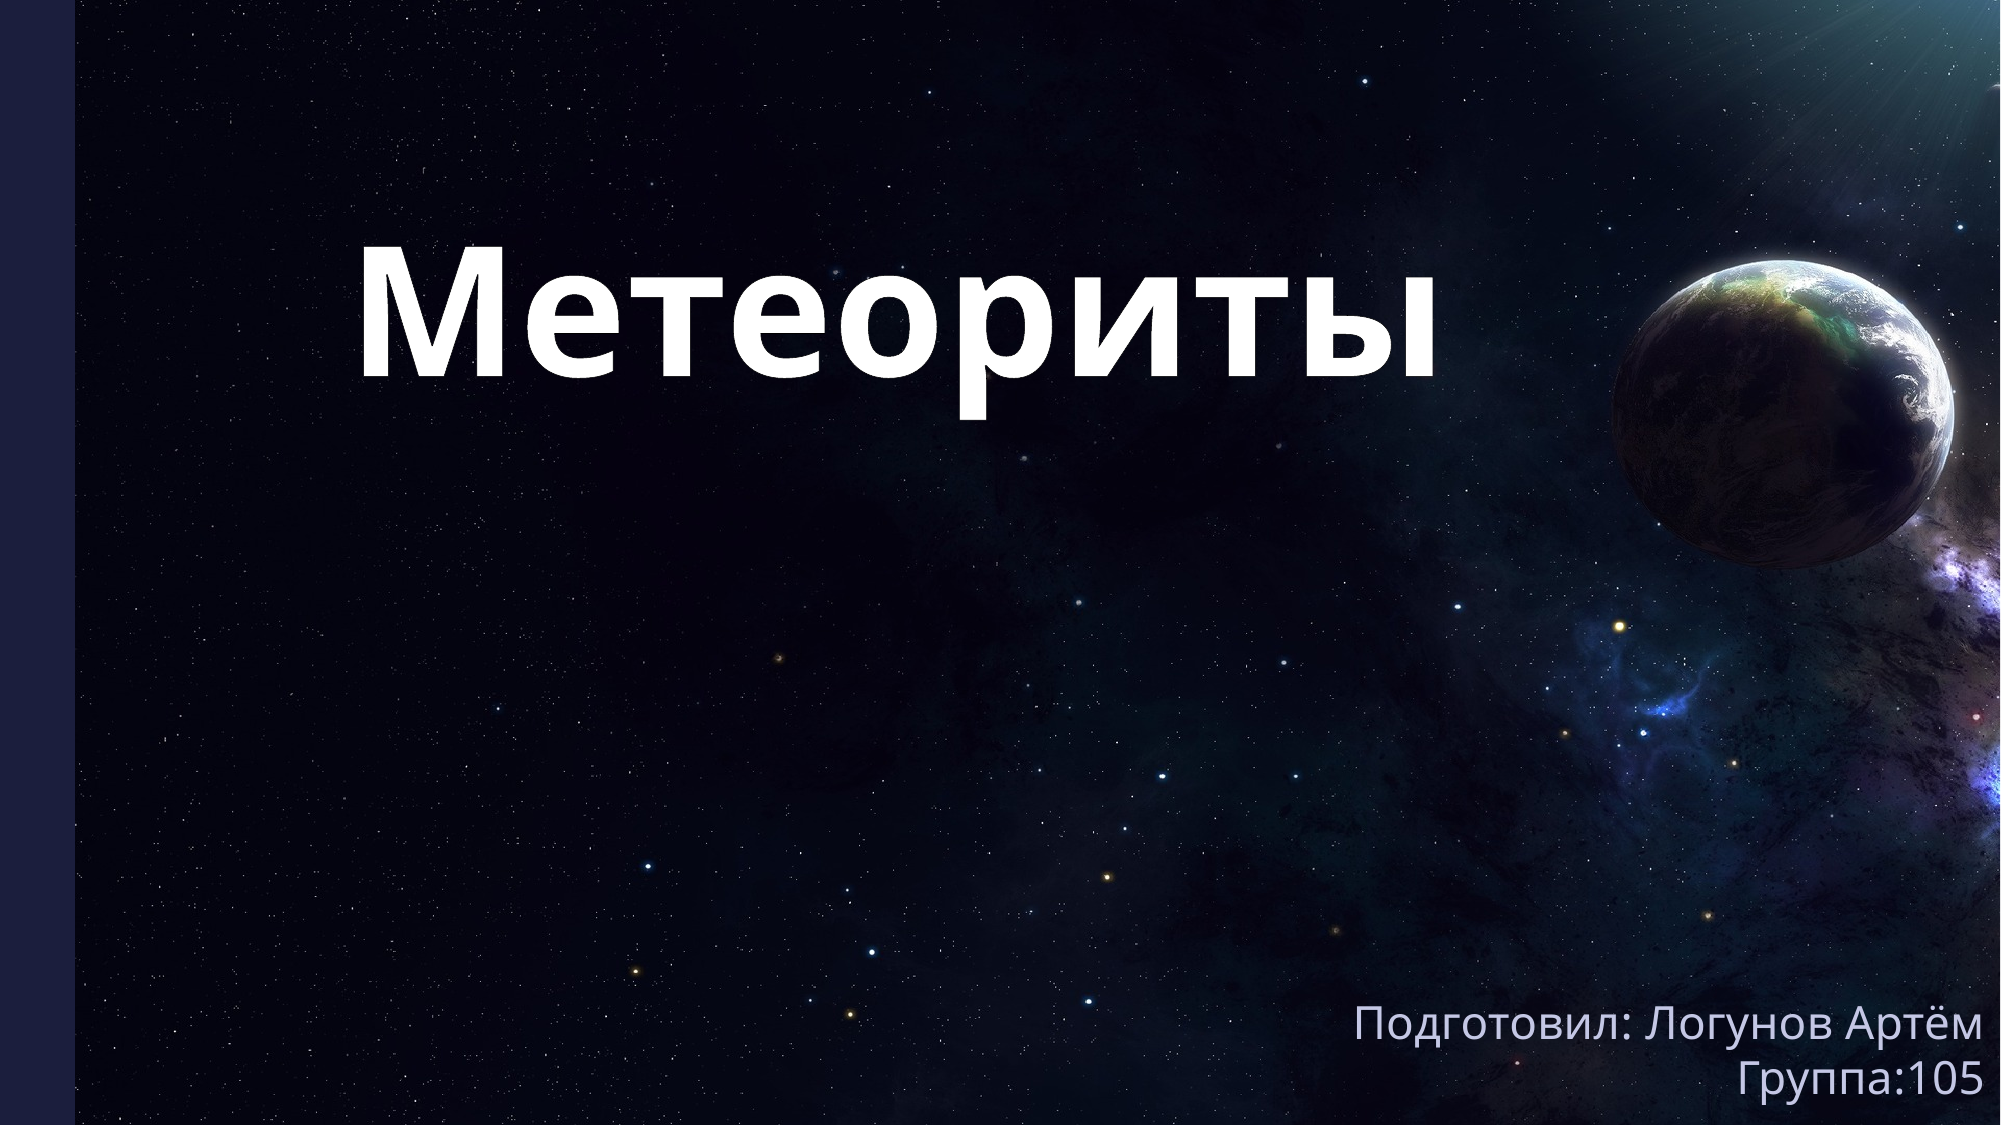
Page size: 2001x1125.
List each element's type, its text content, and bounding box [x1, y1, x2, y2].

text_box Подготовил: Логунов Артём Группа:105 [1228, 986, 2000, 1125]
picture [75, 0, 2001, 1125]
title Метеориты [332, 214, 1570, 640]
